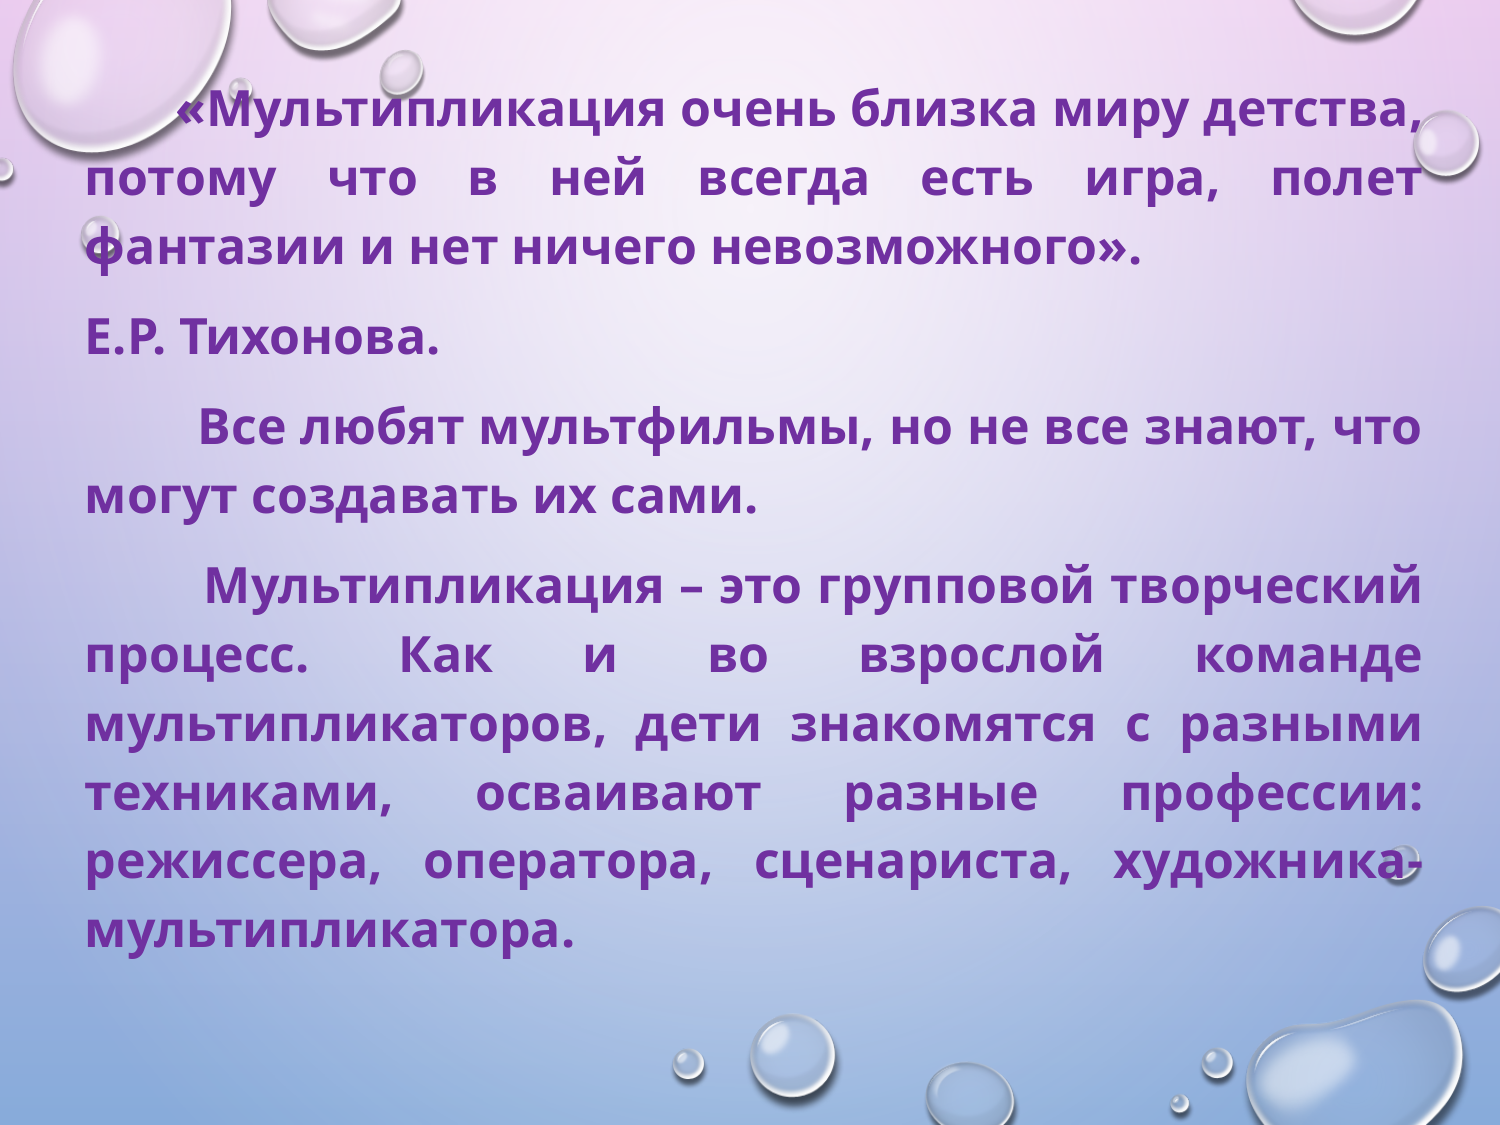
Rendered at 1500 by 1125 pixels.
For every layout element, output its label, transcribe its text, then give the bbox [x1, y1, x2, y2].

picture [0, 0, 1500, 1125]
text_box «Мультипликация очень близка миру детства, потому что в ней всегда есть игра, полет фантазии и нет ничего невозможного». Е.Р. Тихонова. Все любят мультфильмы, но не все знают, что могут создавать их сами. Мультипликация – это групповой творческий процесс. Как и во взрослой команде мультипликаторов, дети знакомятся с разными техниками, осваивают разные профессии: режиссера, оператора, сценариста, художника-мультипликатора. [69, 60, 1439, 966]
